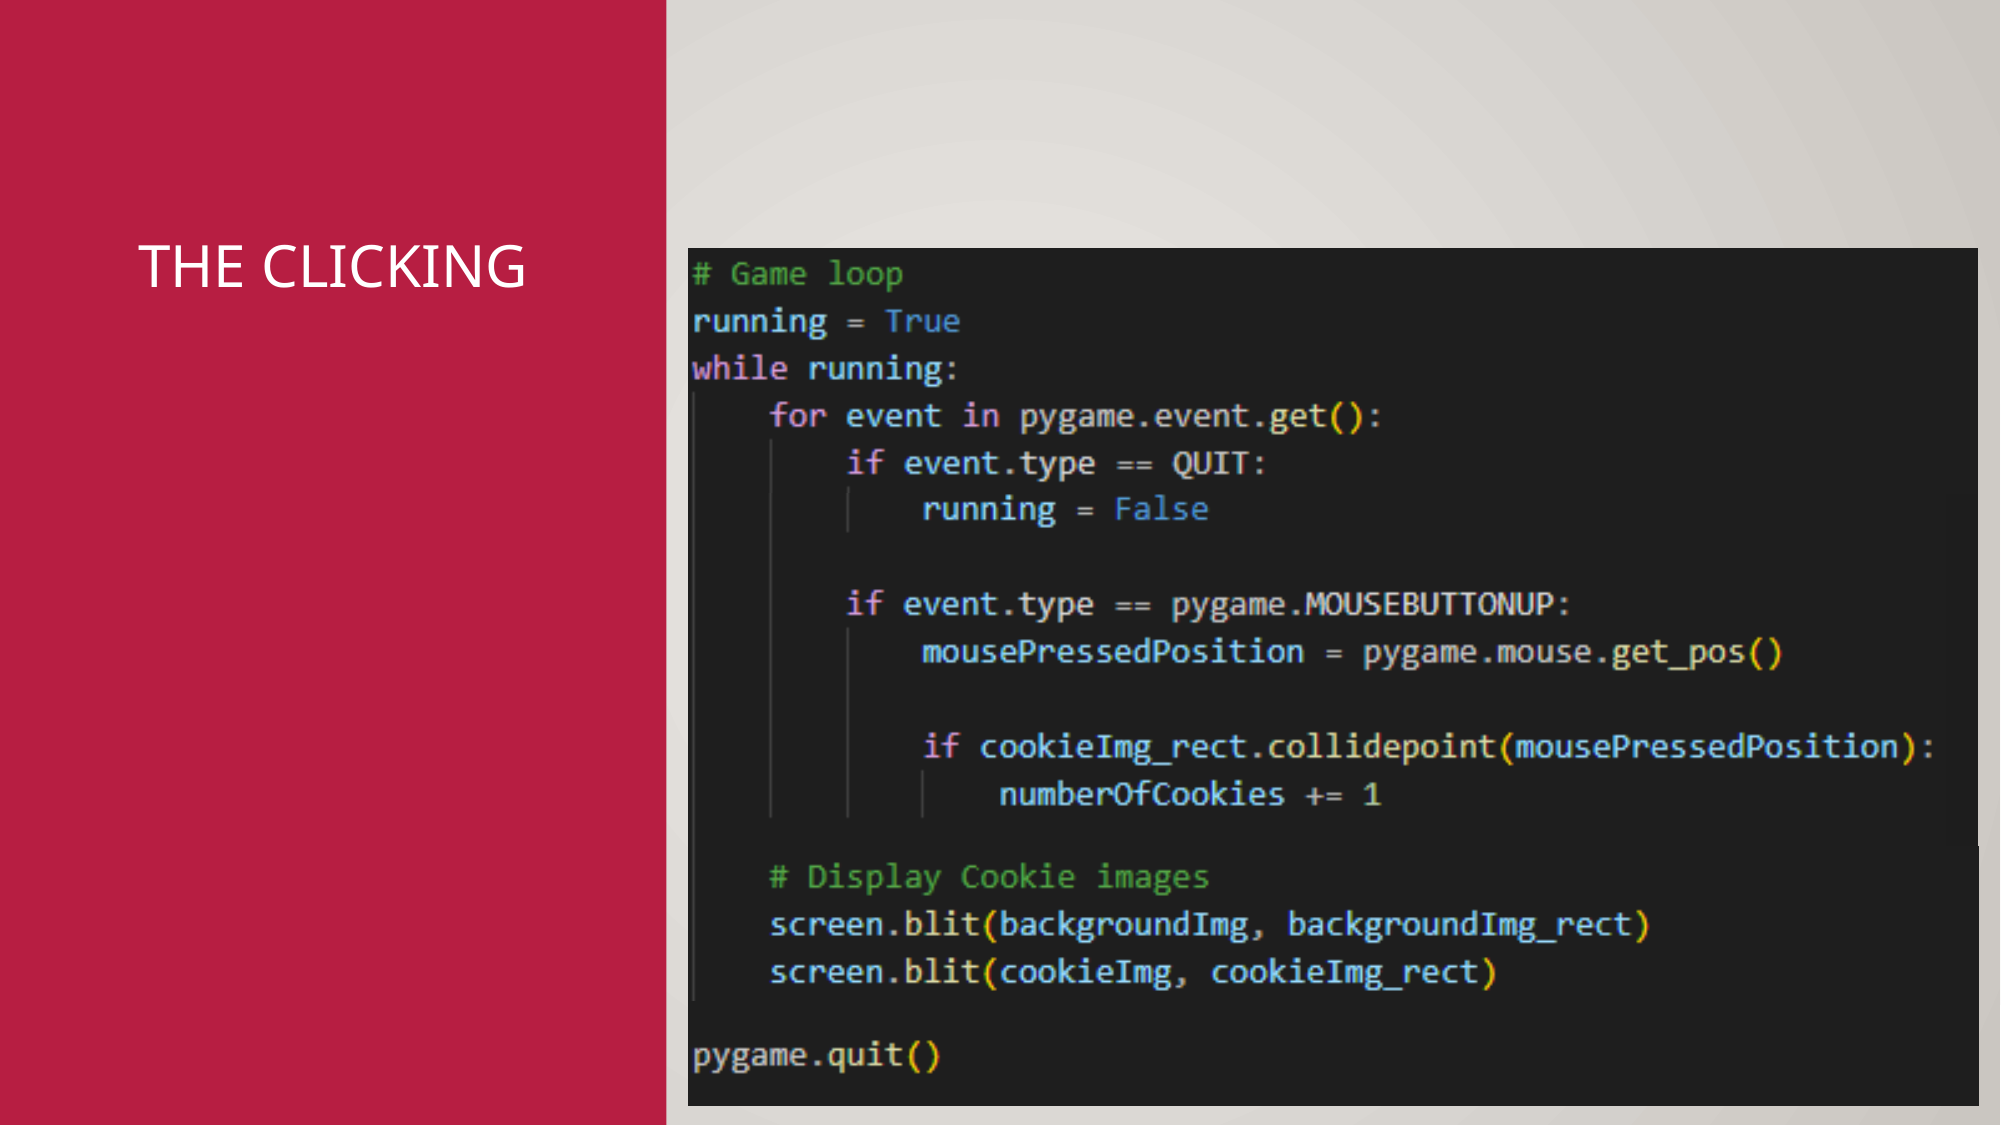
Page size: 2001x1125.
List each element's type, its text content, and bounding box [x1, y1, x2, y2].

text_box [688, 1001, 1979, 1106]
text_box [688, 493, 1979, 846]
title The clicking [0, 229, 667, 982]
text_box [688, 248, 1979, 493]
text_box [0, 0, 668, 1125]
picture [688, 846, 1979, 1001]
text_box [668, 0, 2000, 1125]
